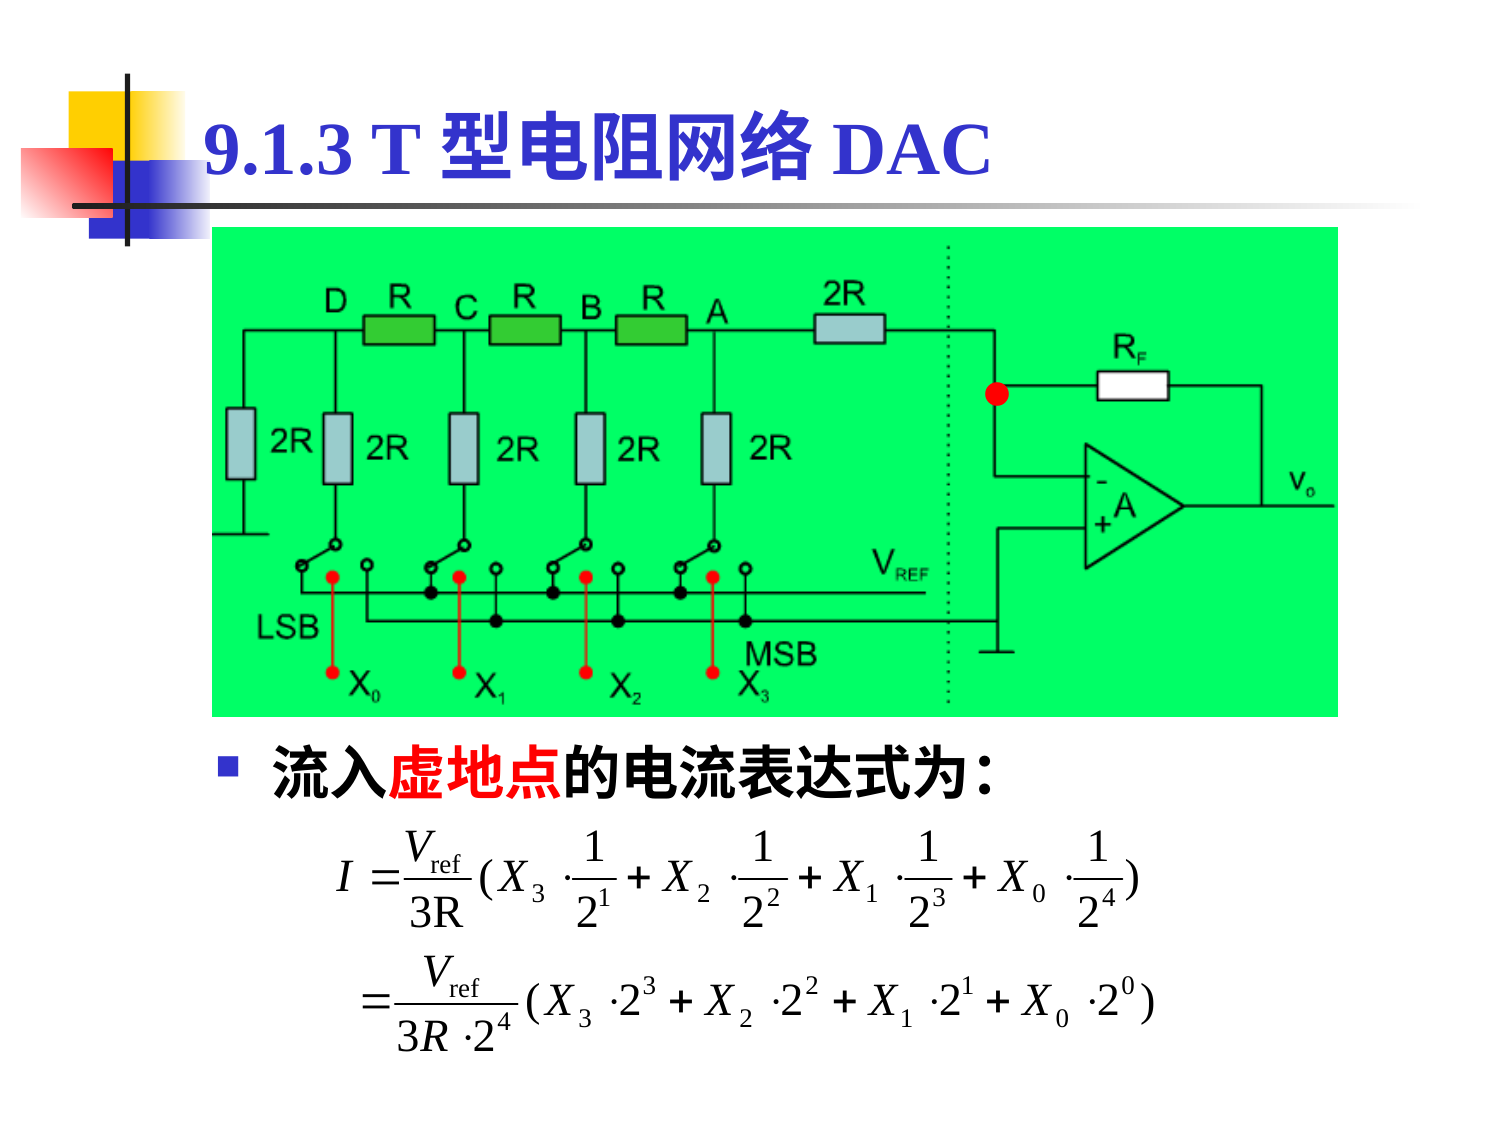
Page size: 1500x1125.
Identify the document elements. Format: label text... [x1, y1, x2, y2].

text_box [327, 815, 1165, 1063]
list 流入虚地点的电流表达式为： [200, 728, 1338, 829]
title 9.1.3 T型电阻网络DAC [188, 12, 1468, 200]
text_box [212, 196, 1338, 717]
